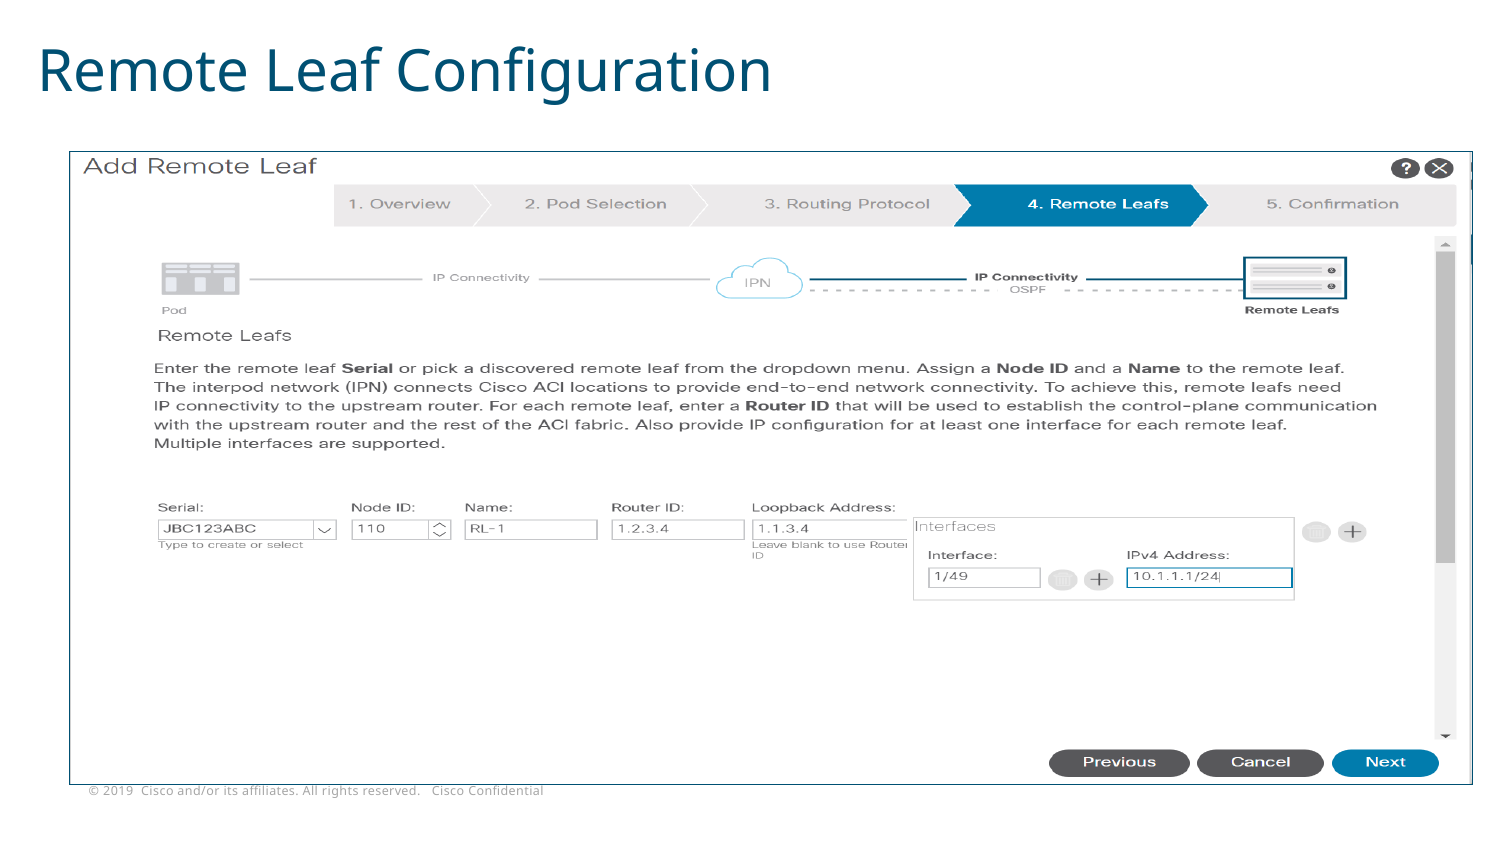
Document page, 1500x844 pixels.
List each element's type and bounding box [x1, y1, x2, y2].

picture [71, 153, 1471, 783]
title [22, 15, 1377, 136]
